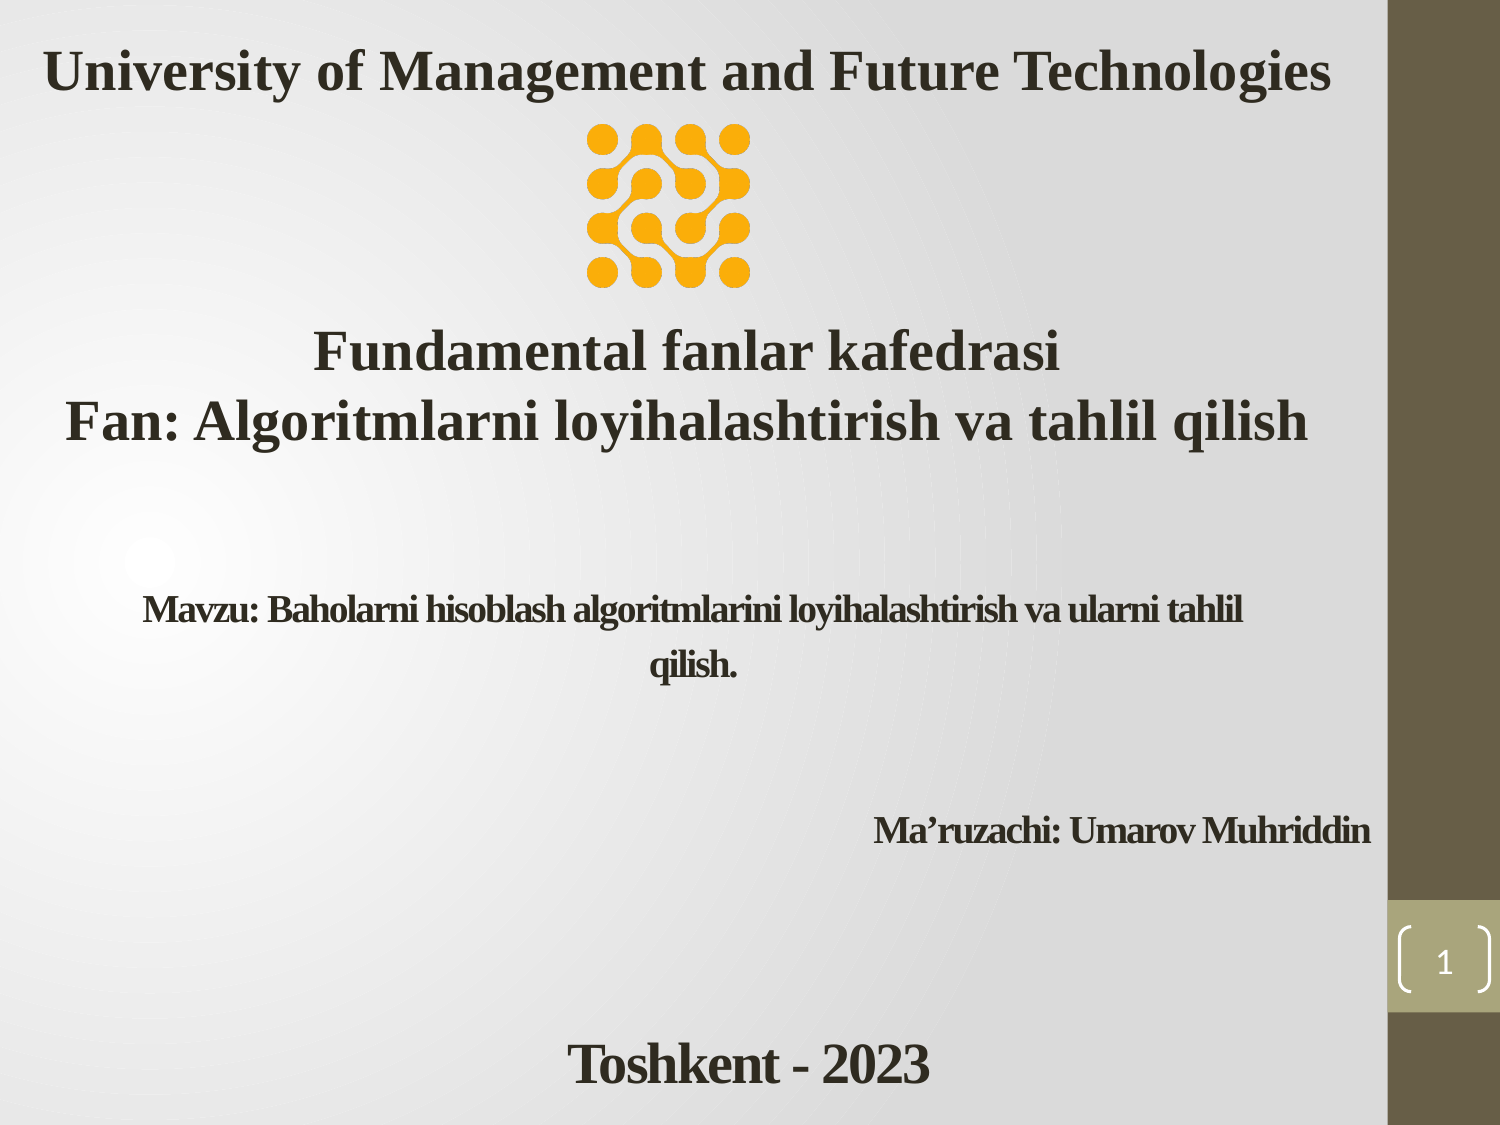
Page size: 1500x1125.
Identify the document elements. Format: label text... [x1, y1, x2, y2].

subtitle Mavzu: Baholarni hisoblash algoritmlarini loyihalashtirish va ularni tahlil qilish. Ma’ruzachi: Umarov Muhriddin [0, 575, 1388, 863]
text_box Toshkent - 2023 [552, 1017, 948, 1103]
text_box University of Management and Future Technologies Fundamental fanlar kafedrasi Fan: Algoritmlarni loyihalashtirish va tahlil qilish [12, 24, 1363, 460]
slide_number 1 [1397, 925, 1492, 994]
picture [586, 124, 751, 289]
